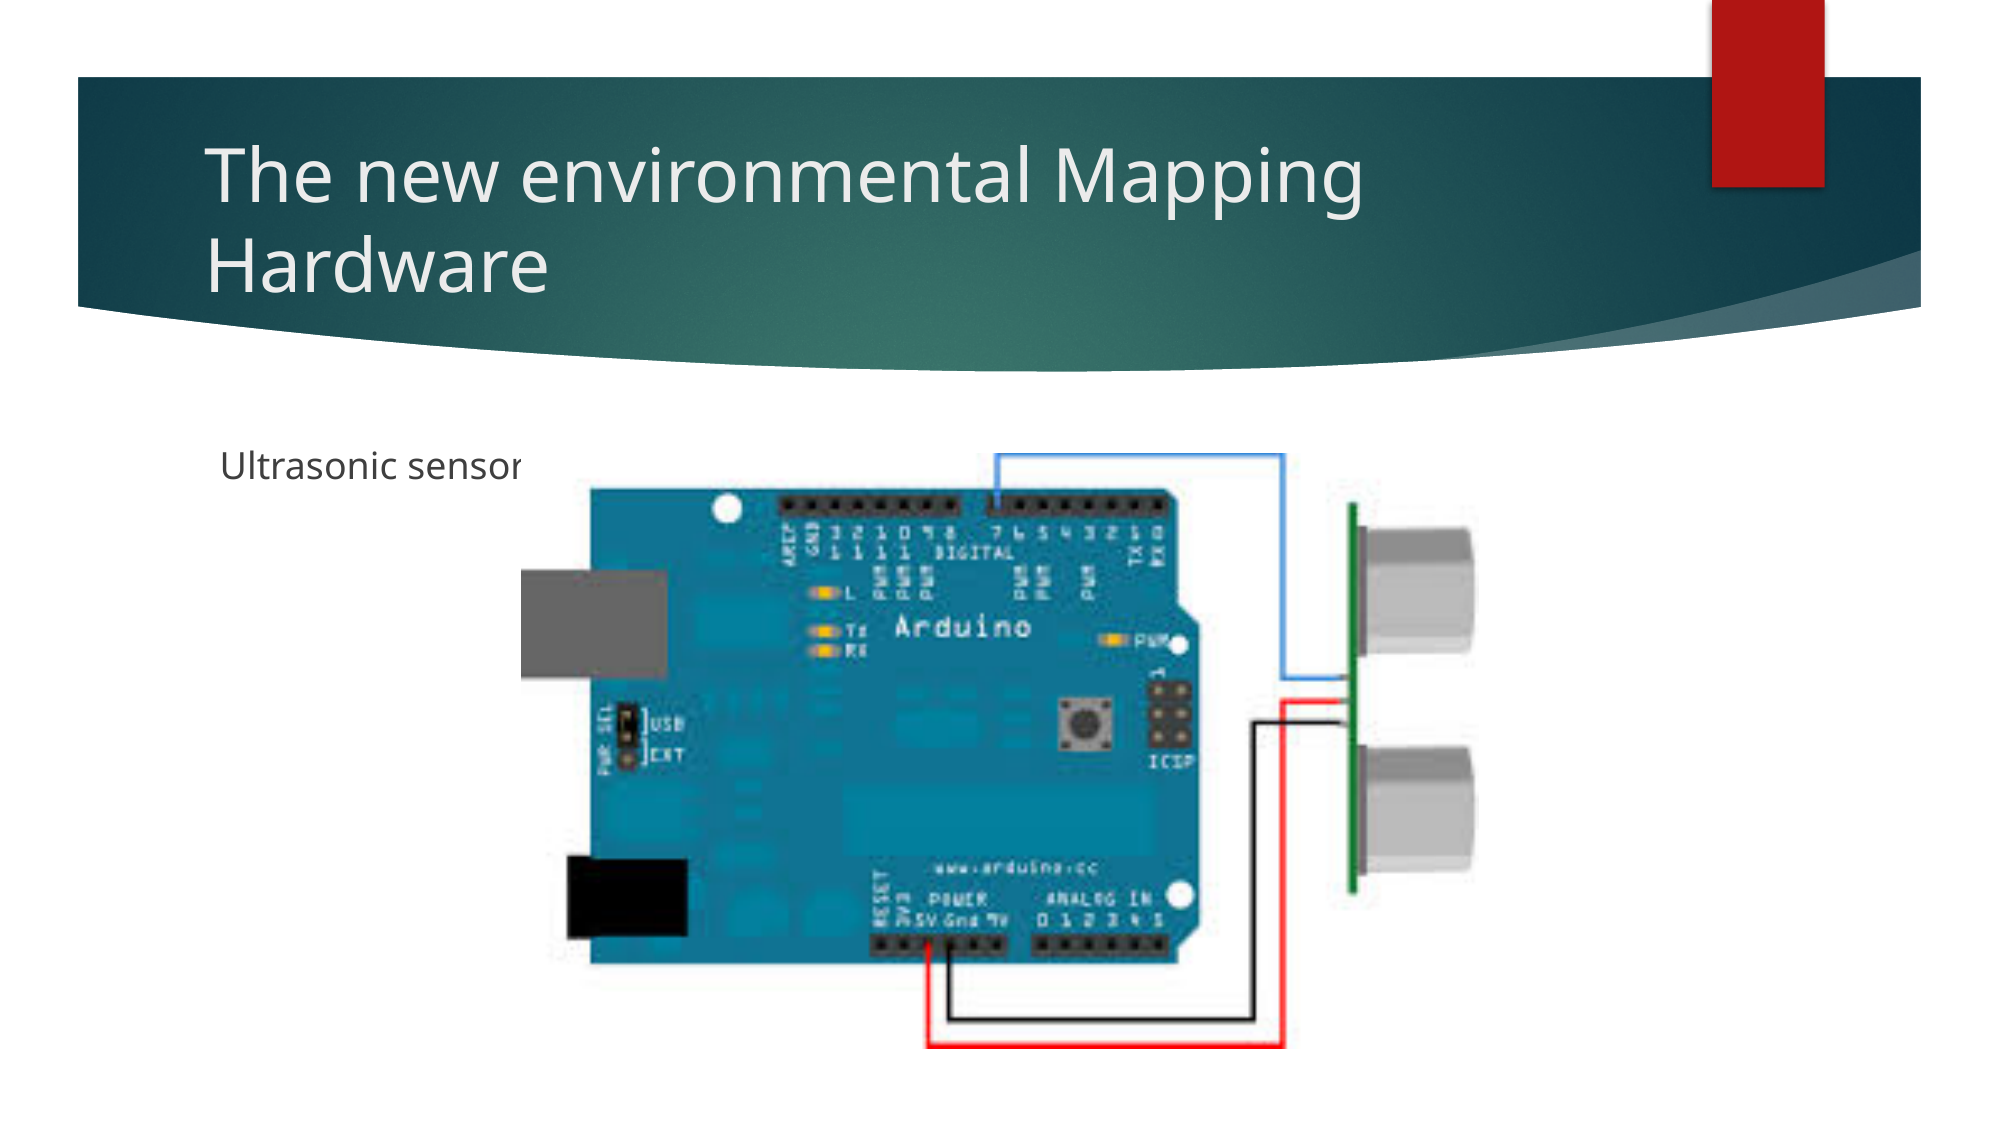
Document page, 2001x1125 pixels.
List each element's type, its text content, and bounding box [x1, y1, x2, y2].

title The new environmental Mapping Hardware [189, 159, 1638, 276]
list Ultrasonic sensor [189, 427, 1638, 988]
picture [521, 453, 1479, 1049]
picture [79, 78, 1920, 371]
